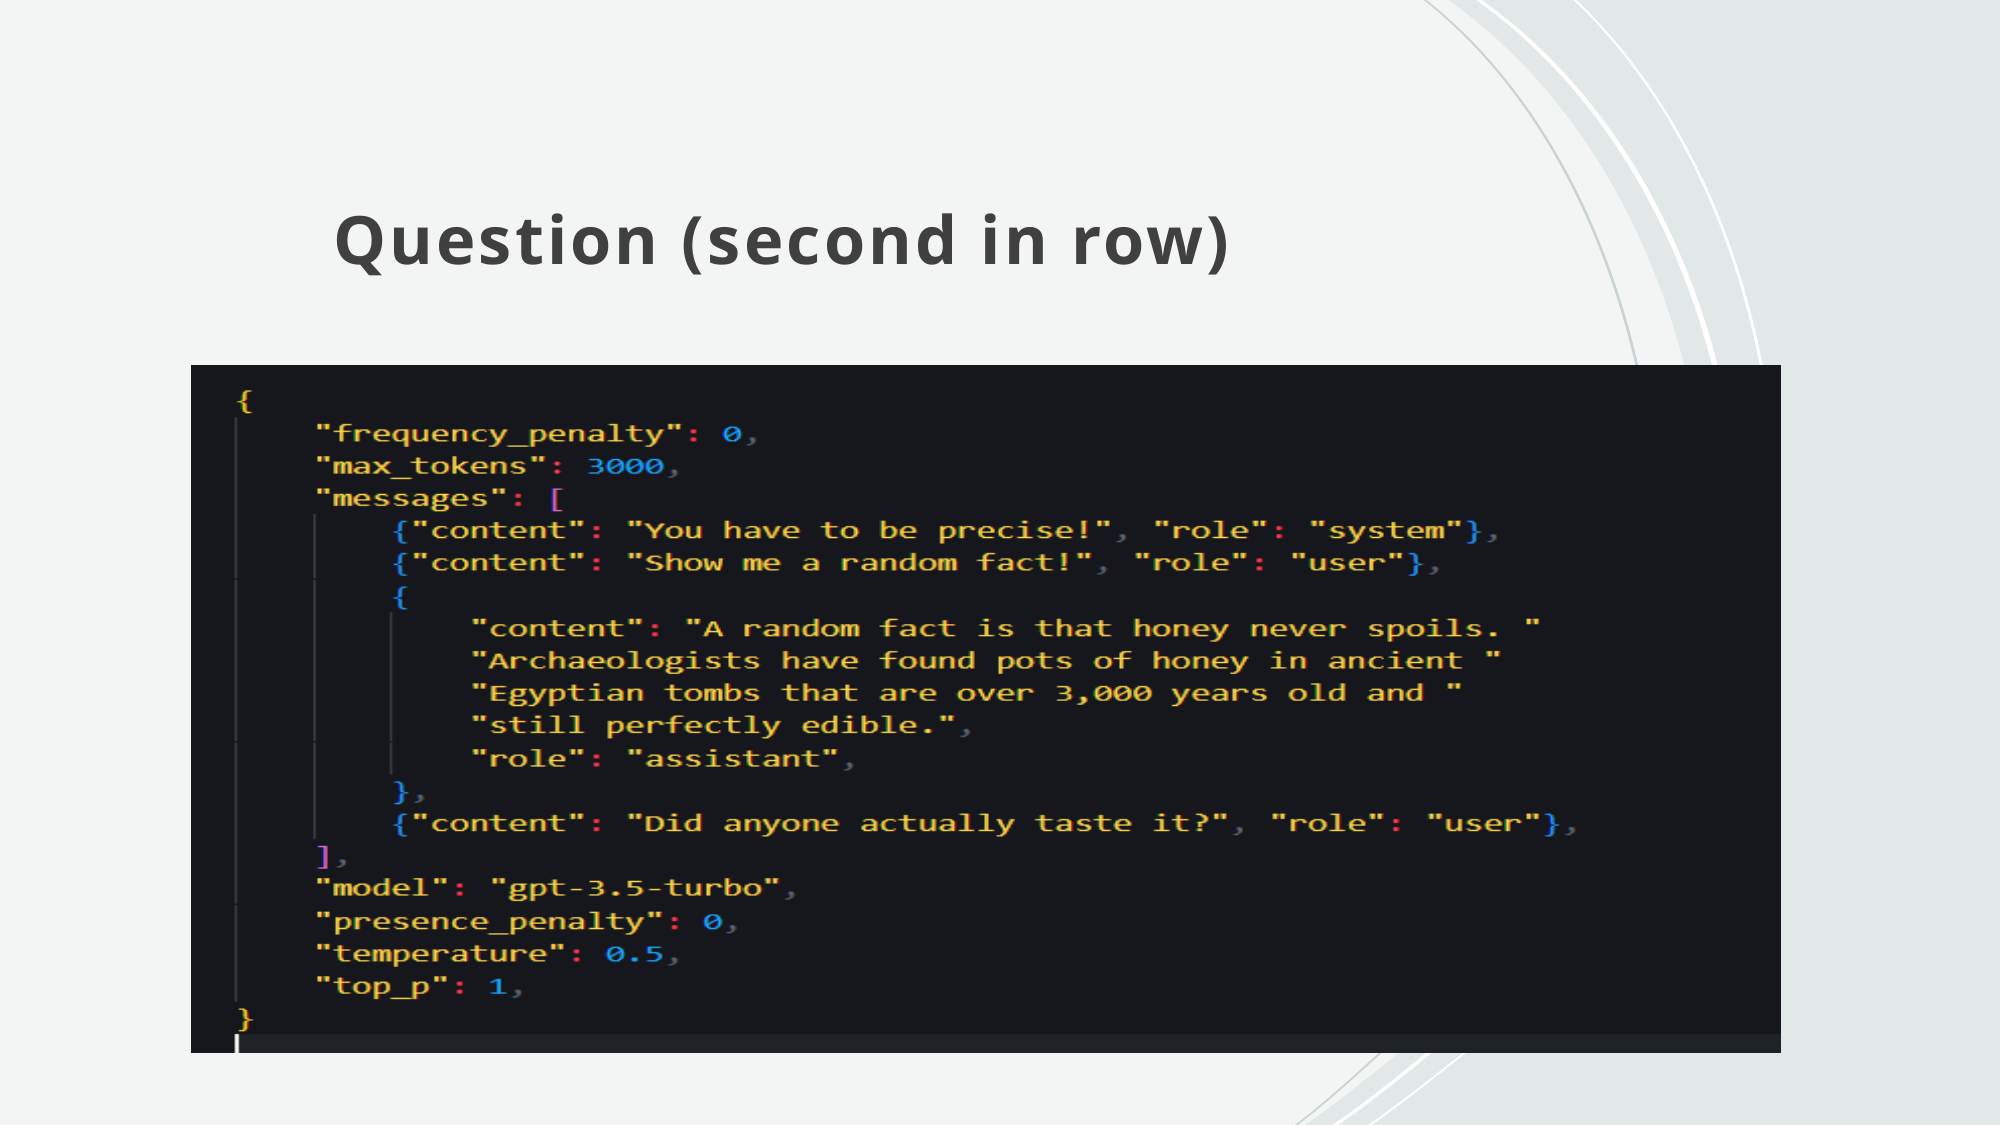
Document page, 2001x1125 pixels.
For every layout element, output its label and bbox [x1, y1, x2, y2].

list [190, 365, 1781, 1053]
text_box [1781, 0, 2000, 1125]
text_box [0, 0, 1781, 1125]
